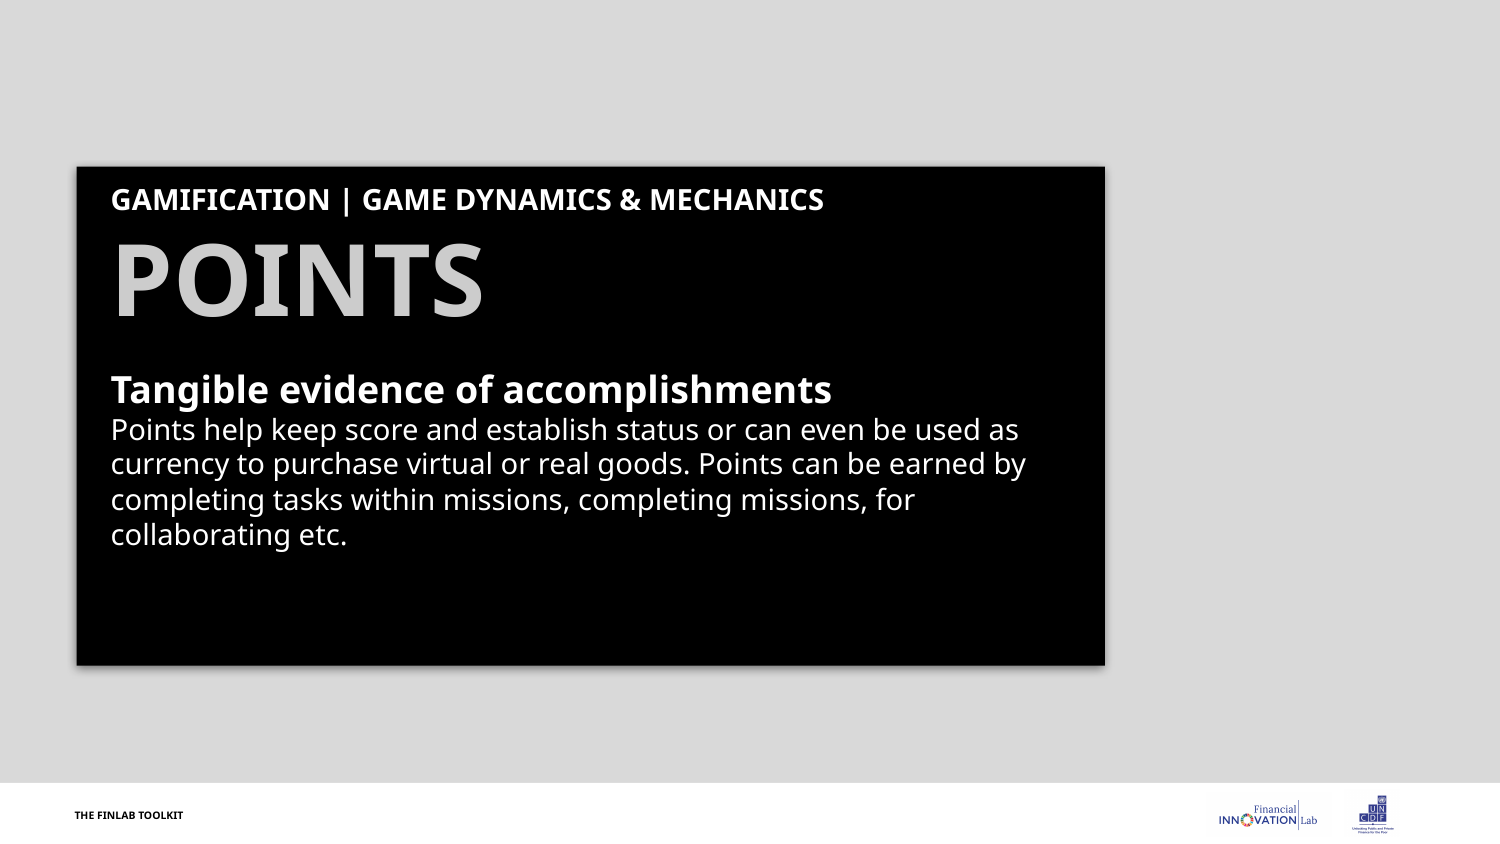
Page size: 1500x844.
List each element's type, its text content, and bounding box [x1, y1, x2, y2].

list GAMIFICATION | GAME DYNAMICS & MECHANICS POINTS Tangible evidence of accomplishments Points help keep score and establish status or can even be used as currency to purchase virtual or real goods. Points can be earned by completing tasks within missions, completing missions, for collaborating etc. [76, 166, 1105, 666]
picture [1206, 792, 1333, 837]
text_box [0, 0, 1500, 782]
text_box [0, 782, 1500, 844]
picture [1344, 789, 1400, 837]
title THE FINLAB TOOLKIT [59, 793, 752, 837]
